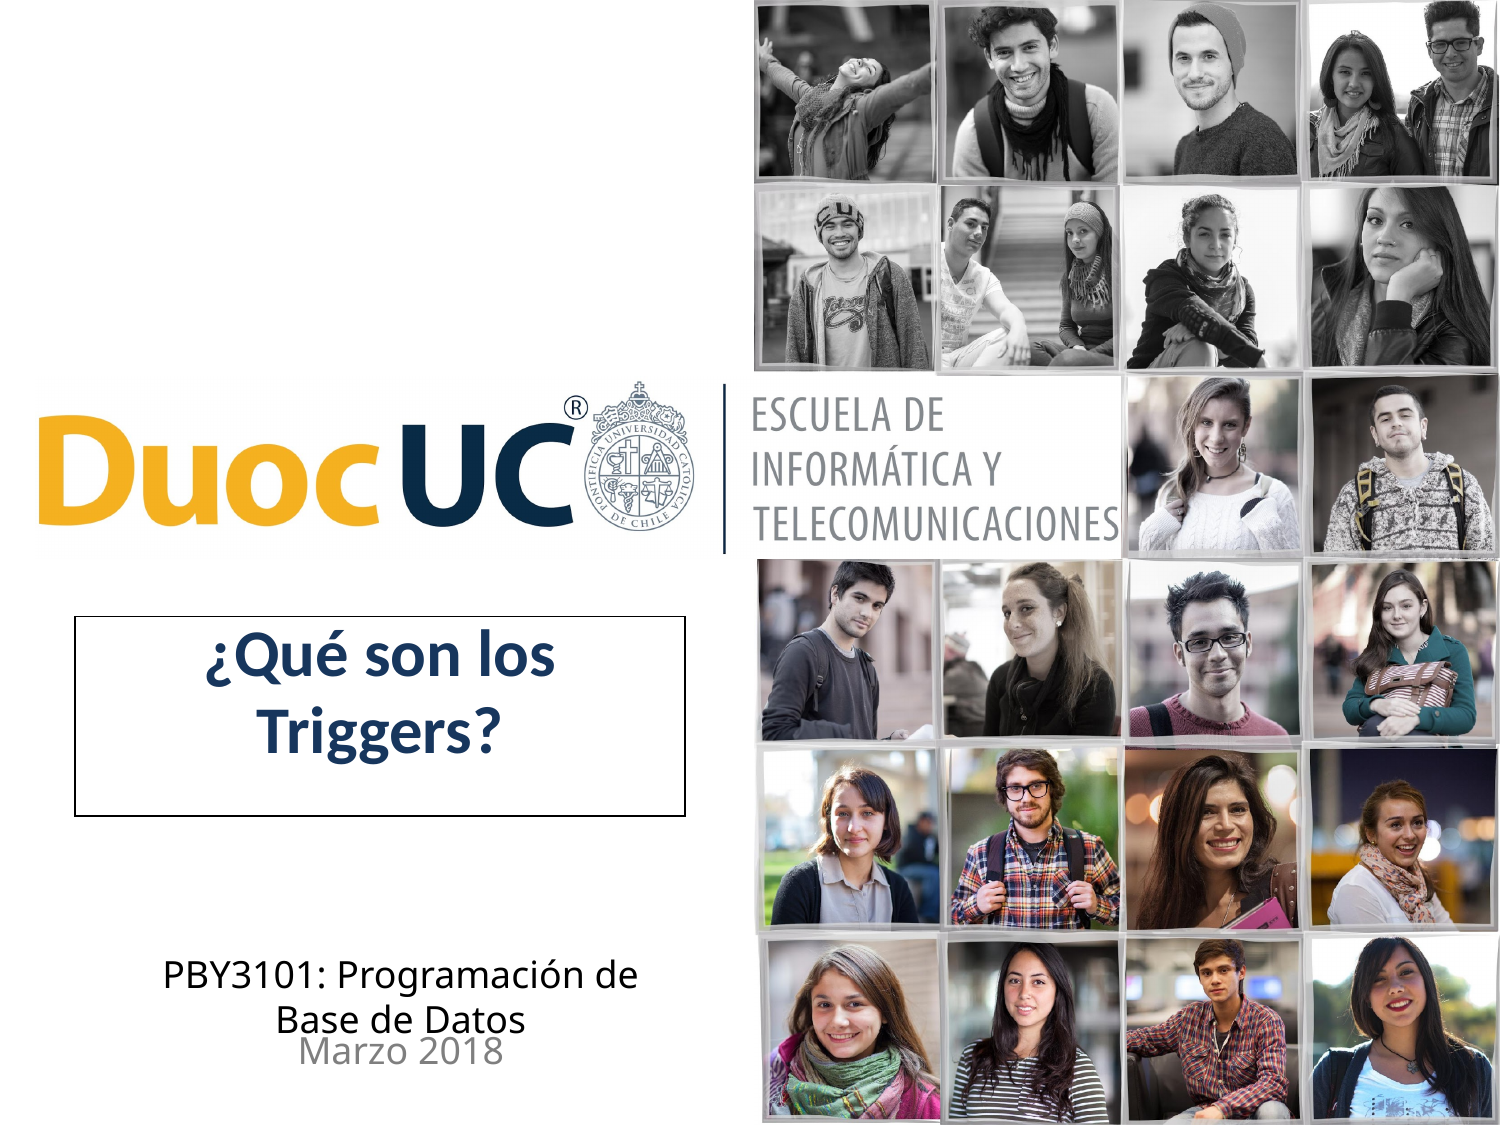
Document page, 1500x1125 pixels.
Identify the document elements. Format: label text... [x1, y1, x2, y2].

table_header ¿Qué son los Triggers? [76, 617, 684, 815]
text_box Marzo 2018 [144, 1050, 658, 1081]
text_box PBY3101: Programación de Base de Datos [116, 943, 685, 1050]
picture [35, 0, 1500, 1125]
